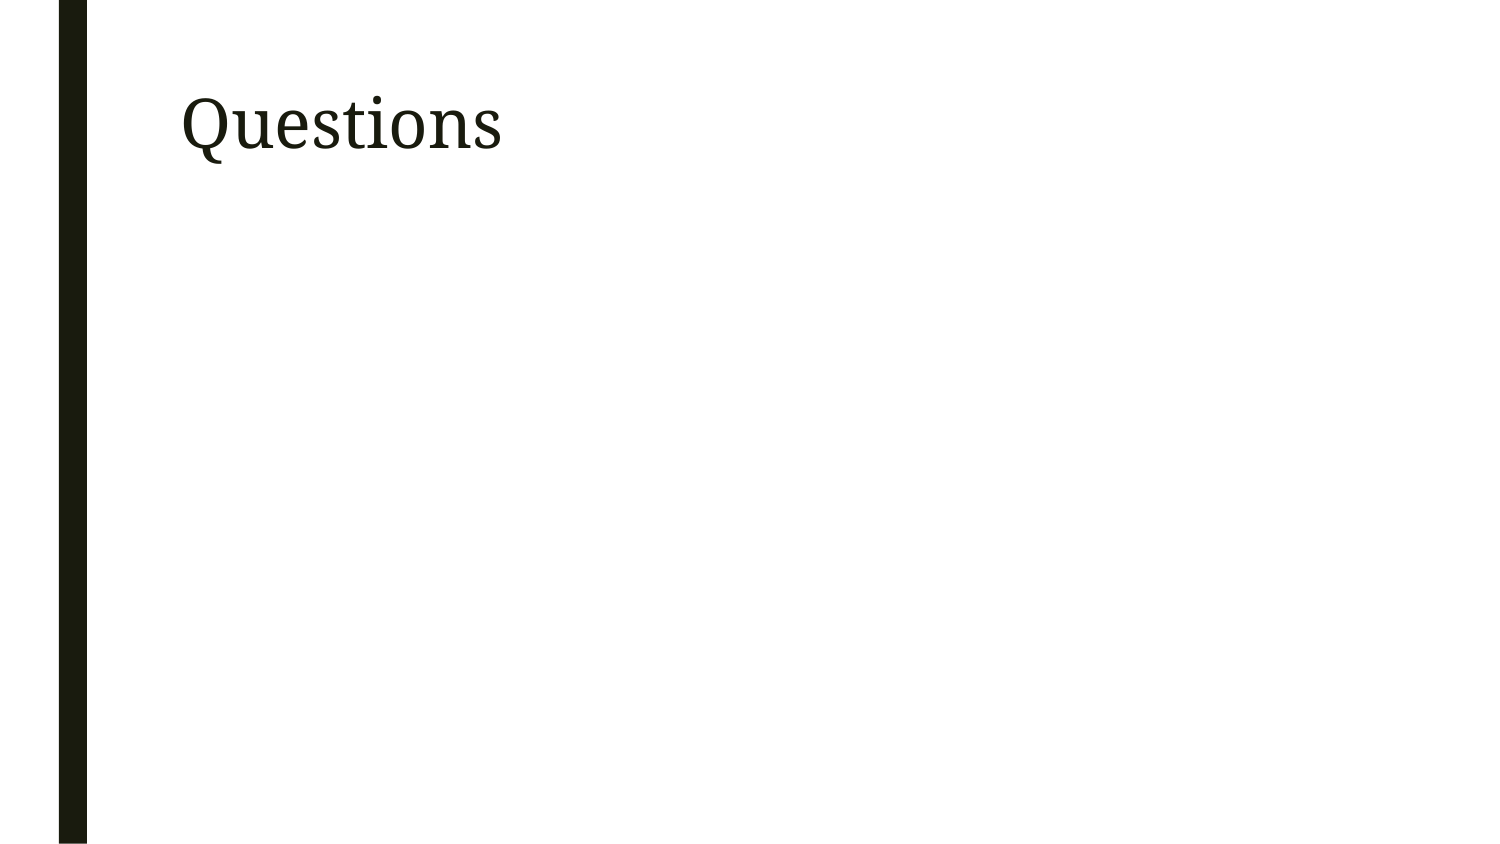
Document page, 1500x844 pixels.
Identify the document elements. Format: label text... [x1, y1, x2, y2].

title Questions [168, 84, 1351, 181]
